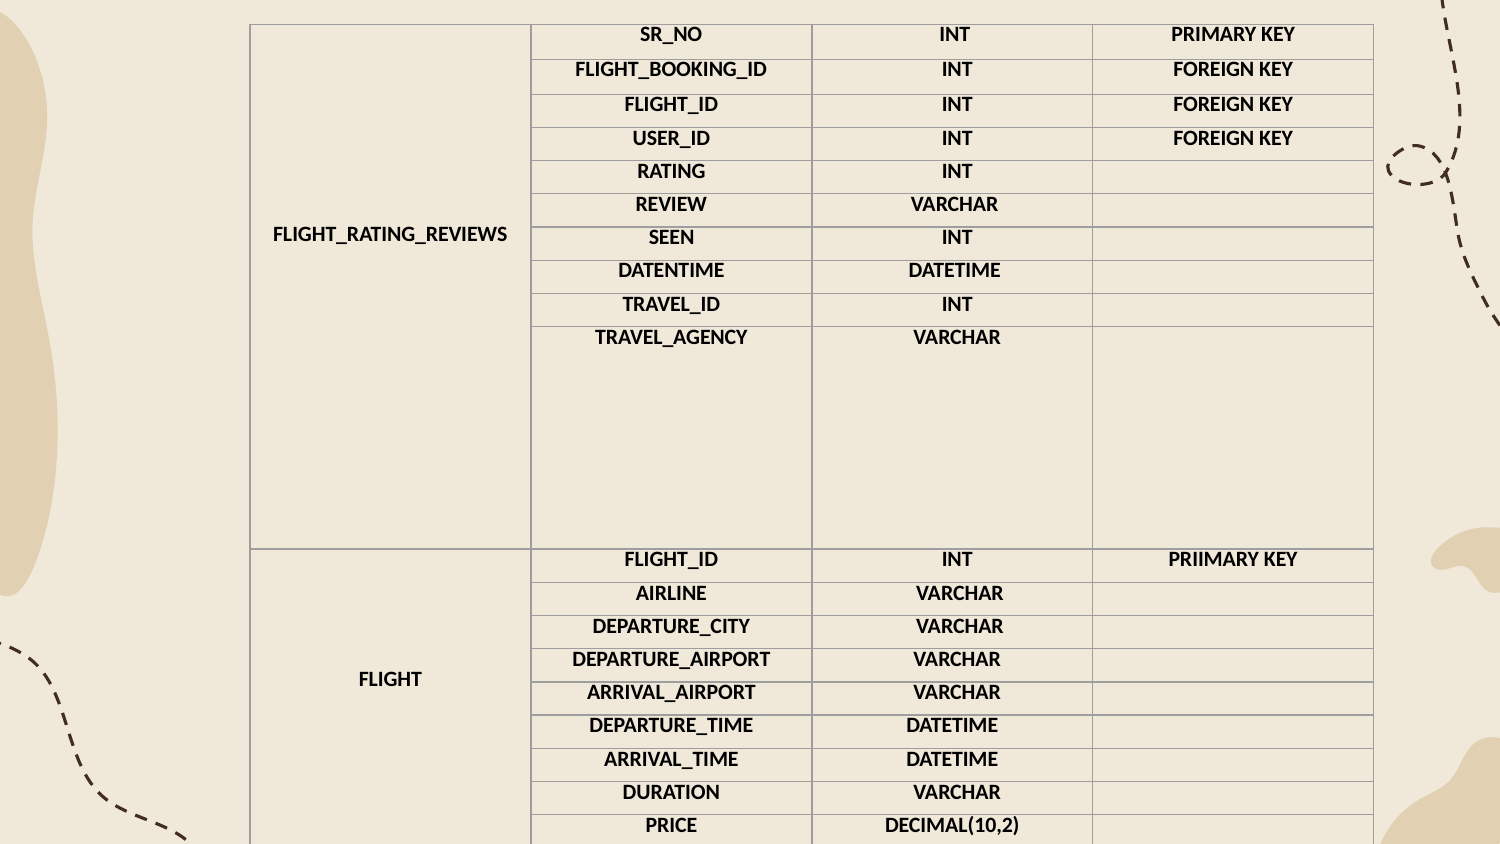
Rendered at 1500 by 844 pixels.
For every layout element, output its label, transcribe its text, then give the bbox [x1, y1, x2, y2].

table_cell RATING [532, 161, 811, 193]
table_header SR_NO [532, 25, 811, 59]
table_header FLIGHT_RATING_REVIEWS [251, 25, 530, 548]
table_cell INT [813, 95, 1092, 127]
table_cell REVIEW [532, 194, 811, 226]
table_cell DECIMAL(10,2) [813, 815, 1092, 844]
table_cell [1093, 294, 1373, 326]
table_cell [1093, 782, 1373, 814]
table_cell DATETIME [813, 716, 1092, 748]
table_cell [1093, 749, 1373, 781]
table_cell AIRLINE [532, 583, 811, 615]
table_cell FOREIGN KEY [1093, 128, 1373, 160]
table_cell VARCHAR [813, 683, 1092, 714]
table_cell VARCHAR [813, 649, 1092, 681]
table_cell FLIGHT_BOOKING_ID [532, 60, 811, 94]
table_cell USER_ID [532, 128, 811, 160]
table_cell INT [813, 161, 1092, 193]
table_cell DATENTIME [532, 261, 811, 293]
table_cell VARCHAR [813, 194, 1092, 226]
table_cell [1093, 327, 1373, 548]
table_cell VARCHAR [813, 616, 1092, 648]
table_cell DEPARTURE_CITY [532, 616, 811, 648]
table_cell INT [813, 294, 1092, 326]
table_cell [1093, 583, 1373, 615]
table_cell FLIGHT [251, 550, 530, 844]
table_cell VARCHAR [813, 782, 1092, 814]
table_cell ARRIVAL_AIRPORT [532, 683, 811, 714]
table_cell TRAVEL_AGENCY [532, 327, 811, 548]
table_cell FLIGHT_ID [532, 95, 811, 127]
table_header INT [813, 25, 1092, 59]
table_cell INT [813, 60, 1092, 94]
table_cell PRIIMARY KEY [1093, 550, 1373, 582]
table_header PRIMARY KEY [1093, 25, 1373, 59]
table_cell DEPARTURE_TIME [532, 716, 811, 748]
table_cell [1093, 649, 1373, 681]
table_cell [1093, 161, 1373, 193]
table_cell [1093, 616, 1373, 648]
table_cell [1093, 716, 1373, 748]
table_cell SEEN [532, 228, 811, 260]
table_cell TRAVEL_ID [532, 294, 811, 326]
table_cell PRICE [532, 815, 811, 844]
table_cell INT [813, 550, 1092, 582]
table_cell INT [813, 228, 1092, 260]
table_cell VARCHAR [813, 583, 1092, 615]
table_cell [1093, 261, 1373, 293]
table_cell ARRIVAL_TIME [532, 749, 811, 781]
table_cell DATETIME [813, 261, 1092, 293]
table_cell VARCHAR [813, 327, 1092, 548]
table_cell [1093, 194, 1373, 226]
table_cell DATETIME [813, 749, 1092, 781]
table_cell [1093, 228, 1373, 260]
table_cell INT [813, 128, 1092, 160]
table_cell [1093, 815, 1373, 844]
table_cell FLIGHT_ID [532, 550, 811, 582]
table_cell FOREIGN KEY [1093, 60, 1373, 94]
table_cell DEPARTURE_AIRPORT [532, 649, 811, 681]
table_cell [1093, 683, 1373, 714]
table_cell FOREIGN KEY [1093, 95, 1373, 127]
table_cell DURATION [532, 782, 811, 814]
